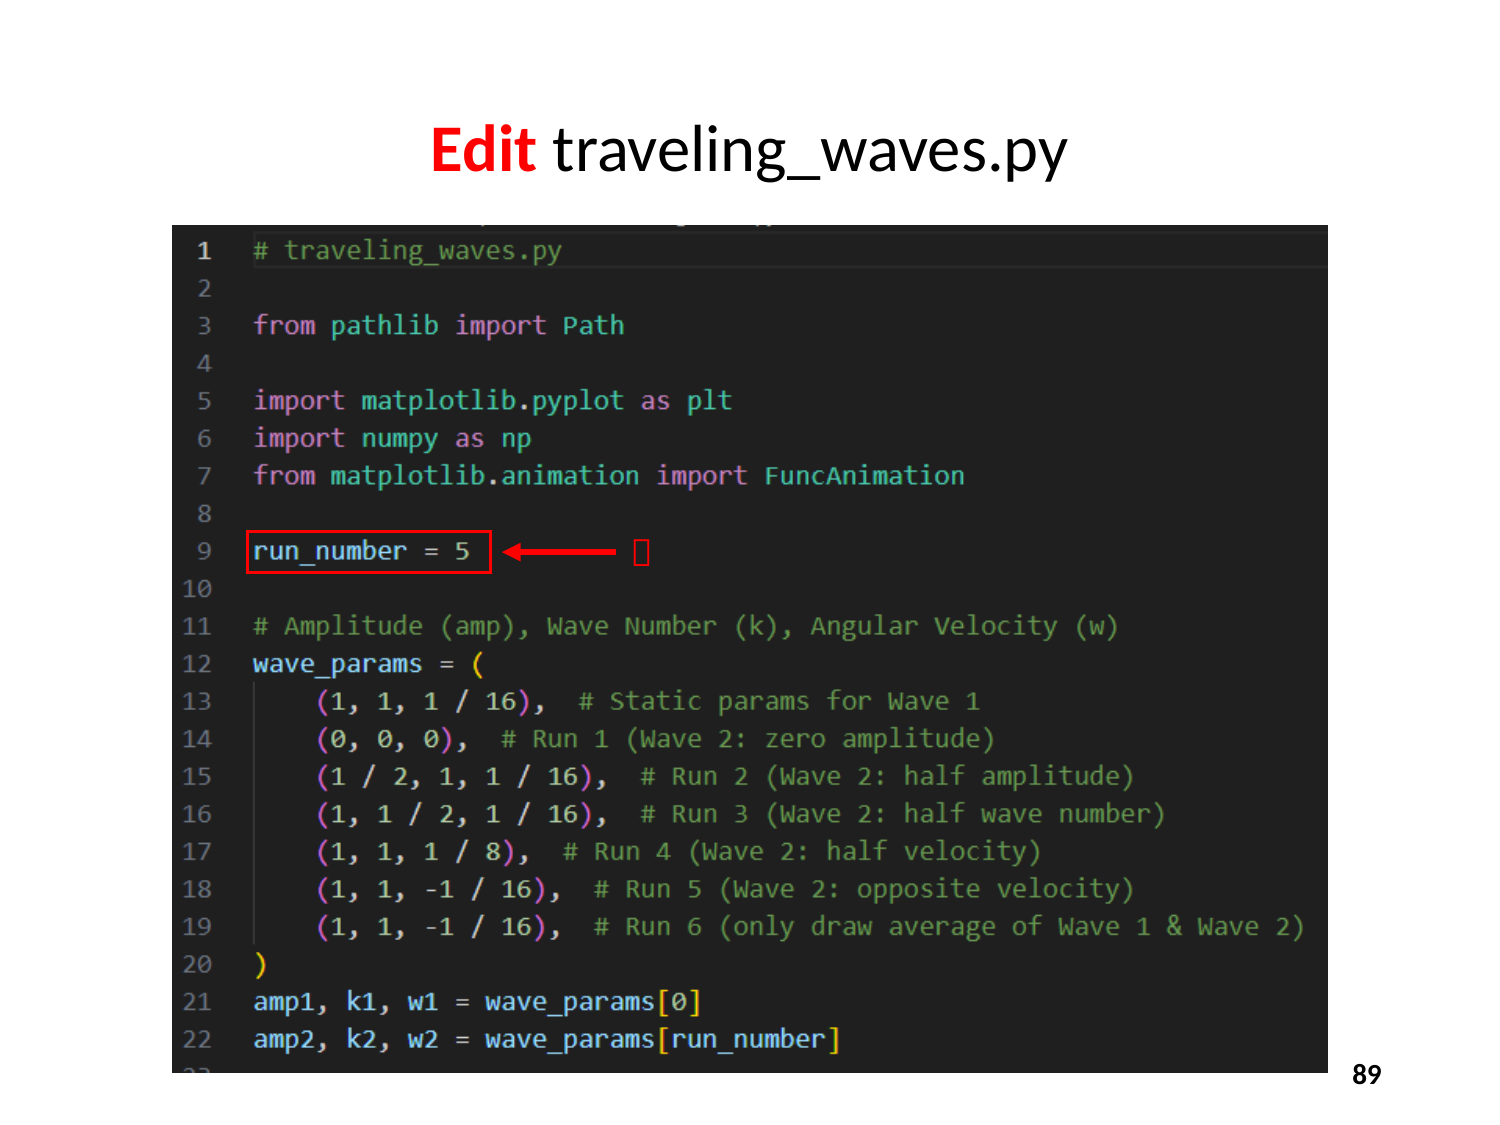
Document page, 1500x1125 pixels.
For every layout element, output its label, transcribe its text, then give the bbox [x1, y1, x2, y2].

title Edit traveling_waves.py [103, 59, 1397, 241]
slide_number 89 [1059, 1042, 1397, 1103]
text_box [501, 521, 679, 583]
picture [172, 225, 1328, 1073]
